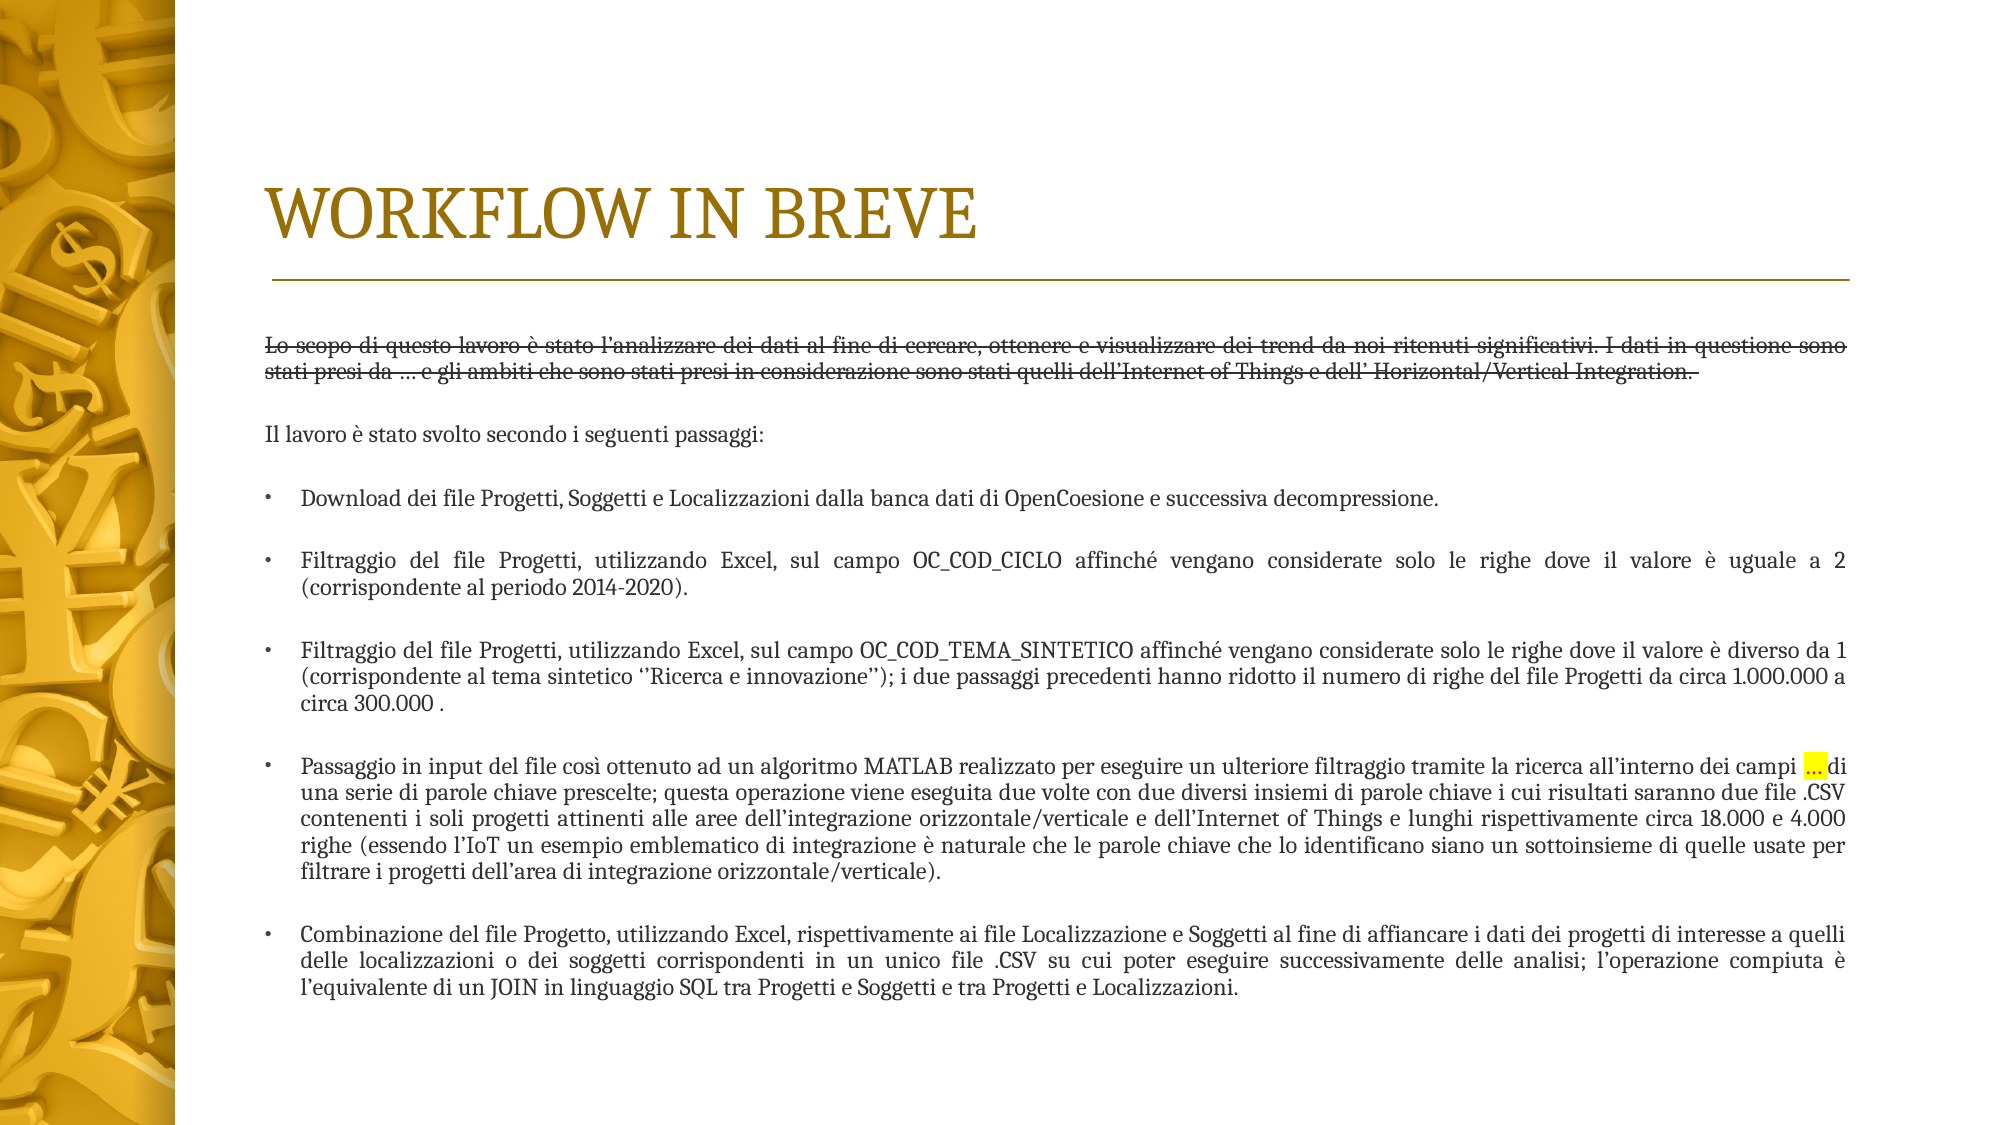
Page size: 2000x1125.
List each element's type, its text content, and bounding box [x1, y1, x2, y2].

picture [0, 0, 175, 1125]
title WORKFLOW IN BREVE [249, 62, 1863, 263]
list Lo scopo di questo lavoro è stato l’analizzare dei dati al fine di cercare, ottenere e visualizzare dei trend da noi ritenuti significativi. I dati in questione sono stati presi da … e gli ambiti che sono stati presi in considerazione sono stati quelli dell’Internet of Things e dell’ Horizontal/Vertical Integration. Il lavoro è stato svolto secondo i seguenti passaggi: Download dei file Progetti, Soggetti e Localizzazioni dalla banca dati di OpenCoesione e successiva decompressione. Filtraggio del file Progetti, utilizzando Excel, sul campo OC_COD_CICLO affinché vengano considerate solo le righe dove il valore è uguale a 2 (corrispondente al periodo 2014-2020). Filtraggio del file Progetti, utilizzando Excel, sul campo OC_COD_TEMA_SINTETICO affinché vengano considerate solo le righe dove il valore è diverso da 1 (corrispondente al tema sintetico ‘’Ricerca e innovazione’’); i due passaggi precedenti hanno ridotto il numero di righe del file Progetti da circa 1.000.000 a circa 300.000 . Passaggio in input del file così ottenuto ad un algoritmo MATLAB realizzato per eseguire un ulteriore filtraggio tramite la ricerca all’interno dei campi … di una serie di parole chiave prescelte; questa operazione viene eseguita due volte con due diversi insiemi di parole chiave i cui risultati saranno due file .CSV contenenti i soli progetti attinenti alle aree dell’integrazione orizzontale/verticale e dell’Internet of Things e lunghi rispettivamente circa 18.000 e 4.000 righe (essendo l’IoT un esempio emblematico di integrazione è naturale che le parole chiave che lo identificano siano un sottoinsieme di quelle usate per filtrare i progetti dell’area di integrazione orizzontale/verticale). Combinazione del file Progetto, utilizzando Excel, rispettivamente ai file Localizzazione e Soggetti al fine di affiancare i dati dei progetti di interesse a quelli delle localizzazioni o dei soggetti corrispondenti in un unico file .CSV su cui poter eseguire successivamente delle analisi; l’operazione compiuta è l’equivalente di un JOIN in linguaggio SQL tra Progetti e Soggetti e tra Progetti e Localizzazioni. [249, 324, 1863, 1012]
